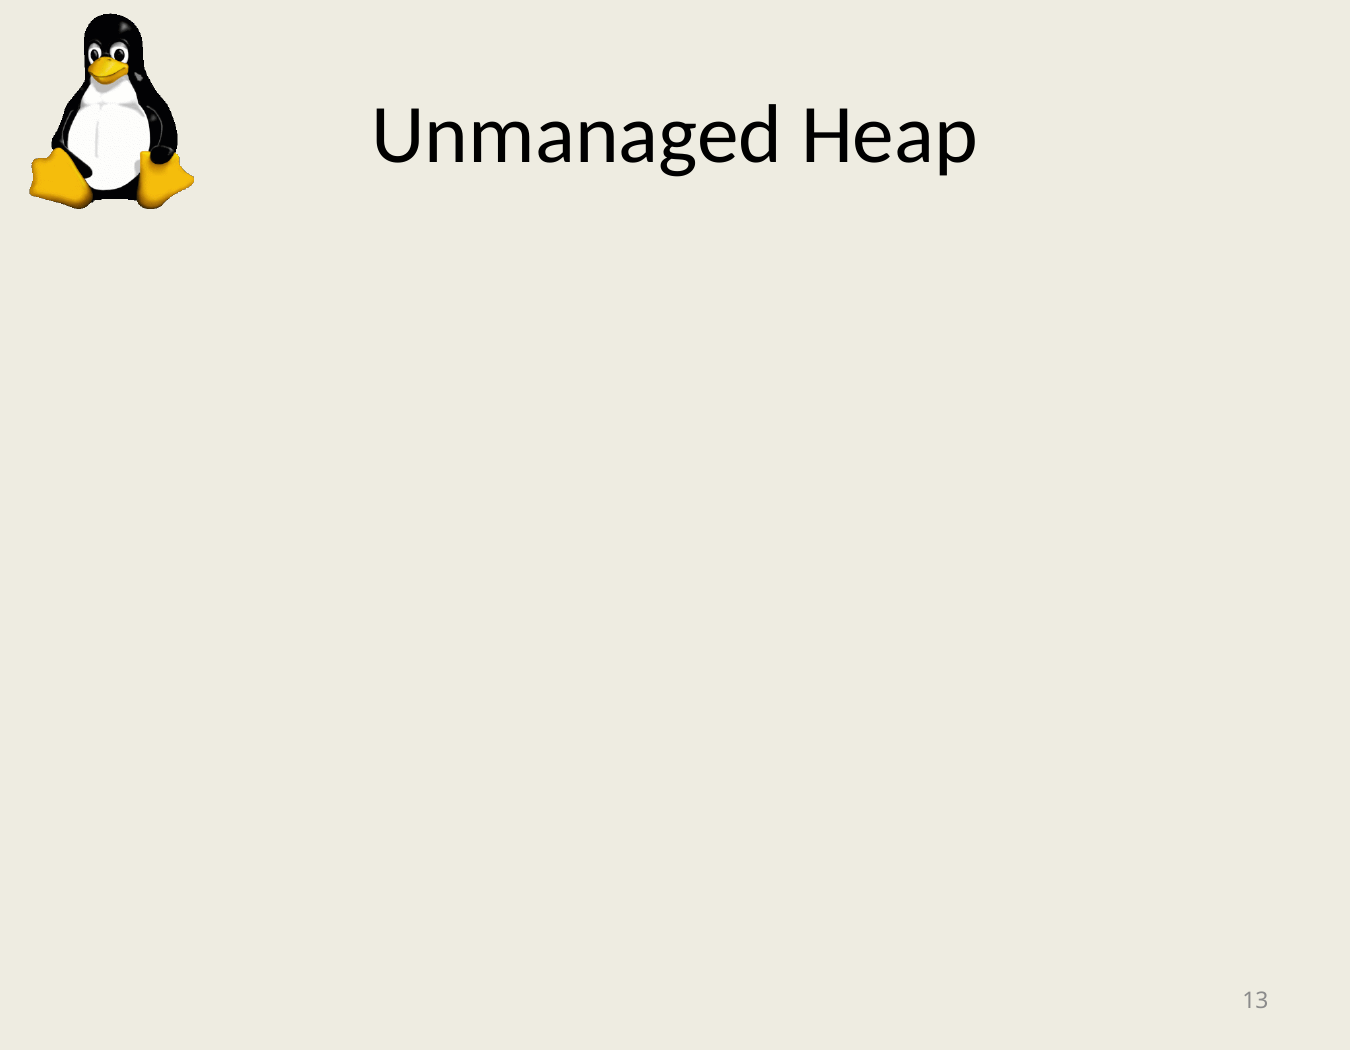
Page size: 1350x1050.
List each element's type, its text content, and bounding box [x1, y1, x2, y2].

slide_number 13 [967, 973, 1283, 1030]
title Unmanaged Heap [203, 42, 1283, 217]
picture [24, 8, 199, 215]
